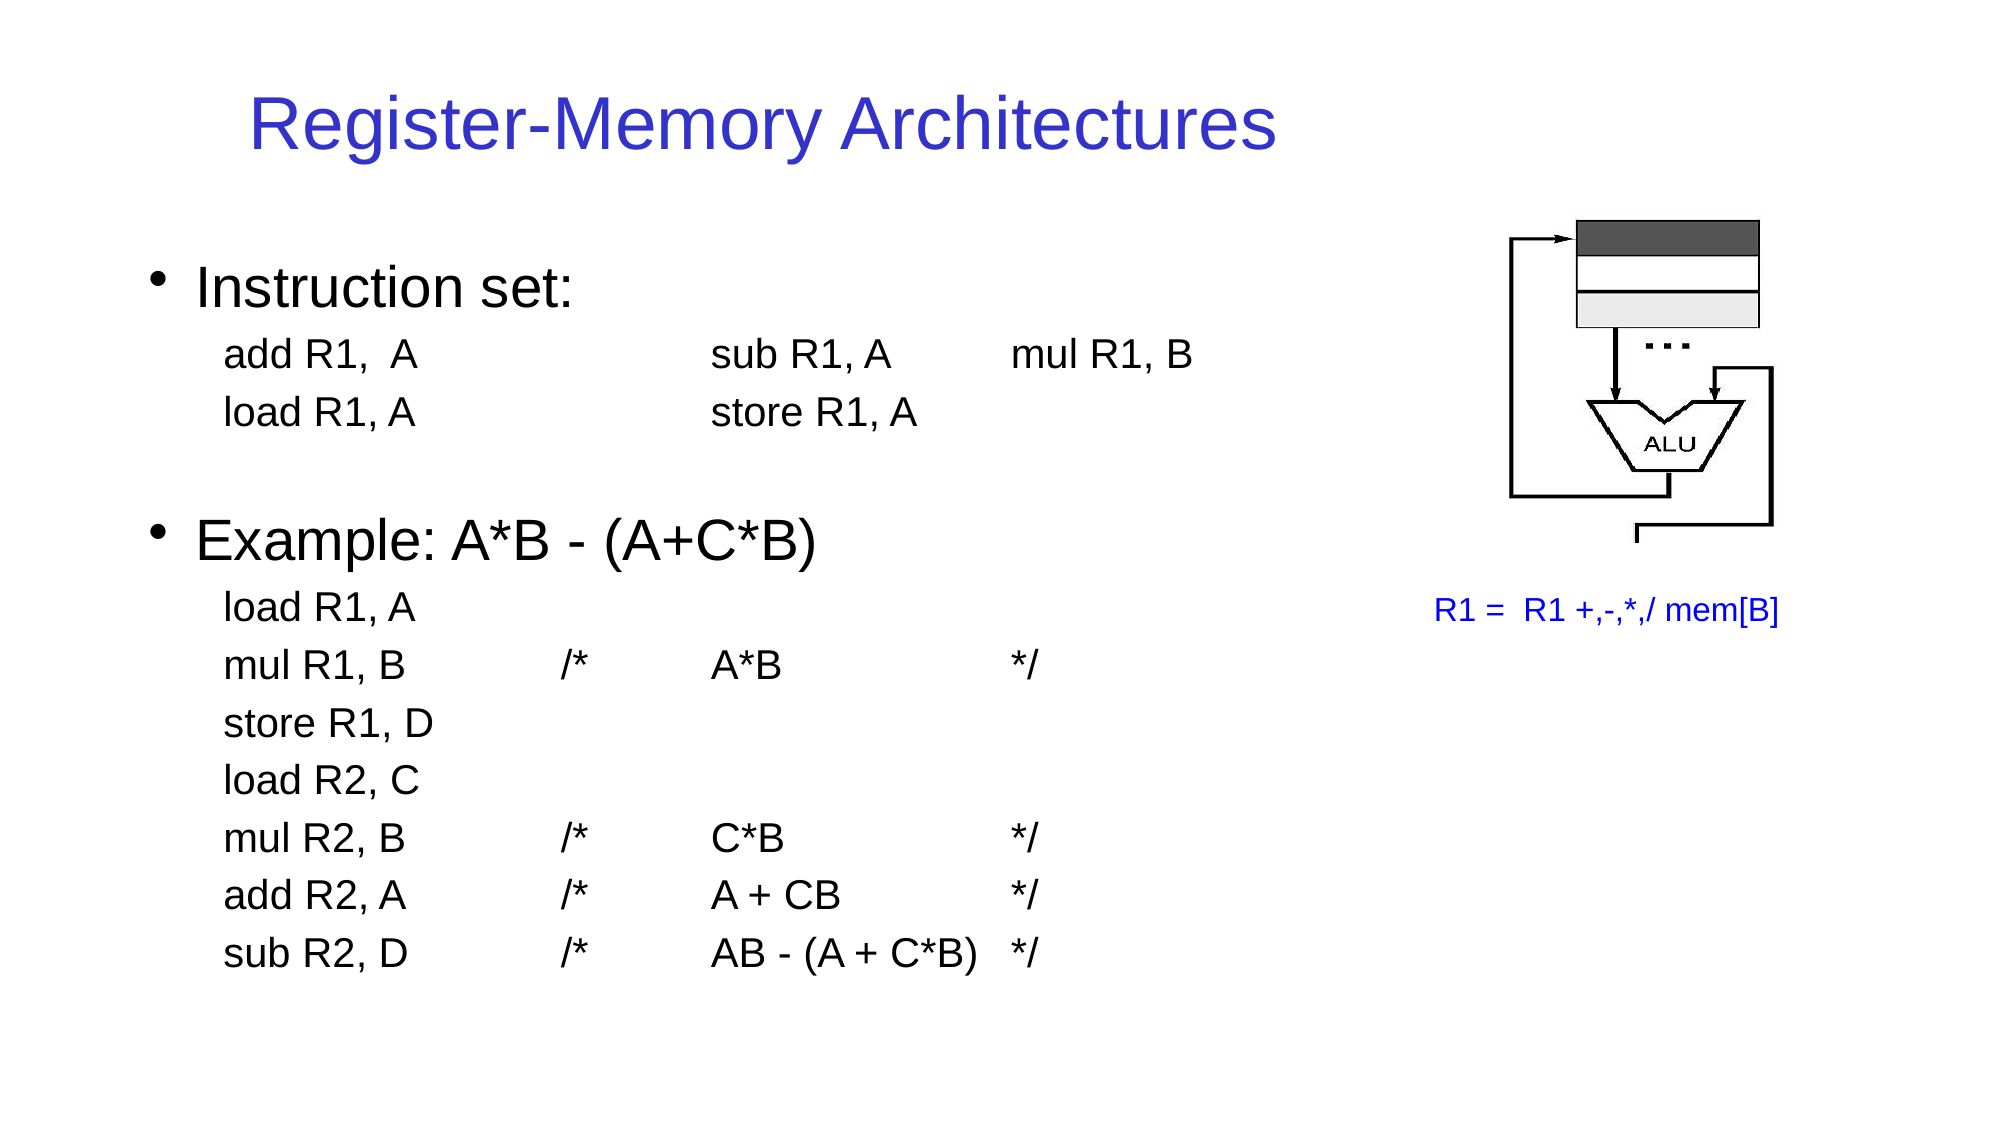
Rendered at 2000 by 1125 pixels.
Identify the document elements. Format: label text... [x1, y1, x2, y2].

text_box Register-Memory Architectures [233, 49, 1800, 200]
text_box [1415, 212, 1798, 637]
text_box Instruction set: add R1, A sub R1, A mul R1, B load R1, A store R1, A Example: A*B - (A+C*B) load R1, A mul R1, B /* A*B */ store R1, D load R2, C mul R2, B /* C*B */ add R2, A /* A + CB */ sub R2, D /* AB - (A + C*B) */ [133, 249, 1958, 854]
